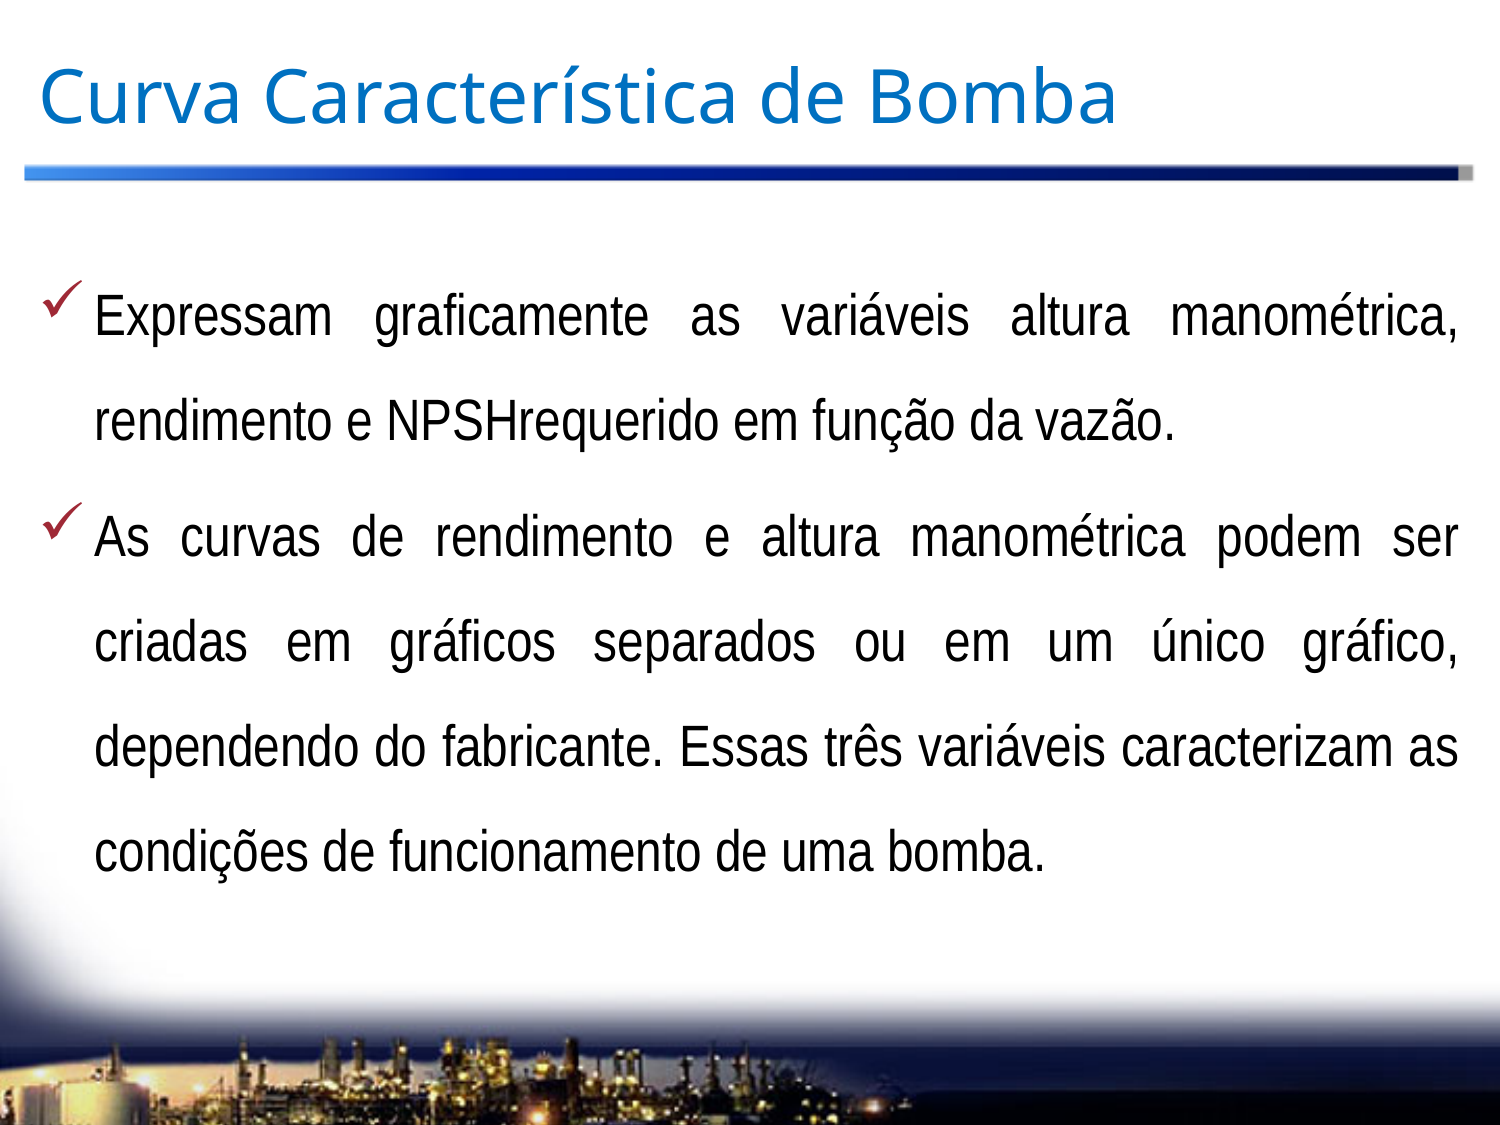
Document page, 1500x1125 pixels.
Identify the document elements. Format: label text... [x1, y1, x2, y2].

list Expressam graficamente as variáveis altura manométrica, rendimento e NPSHrequerido em função da vazão. As curvas de rendimento e altura manométrica podem ser criadas em gráficos separados ou em um único gráfico, dependendo do fabricante. Essas três variáveis caracterizam as condições de funcionamento de uma bomba. [23, 234, 1476, 988]
picture [0, 0, 1500, 1125]
title Curva Característica de Bomba [23, 0, 1477, 188]
